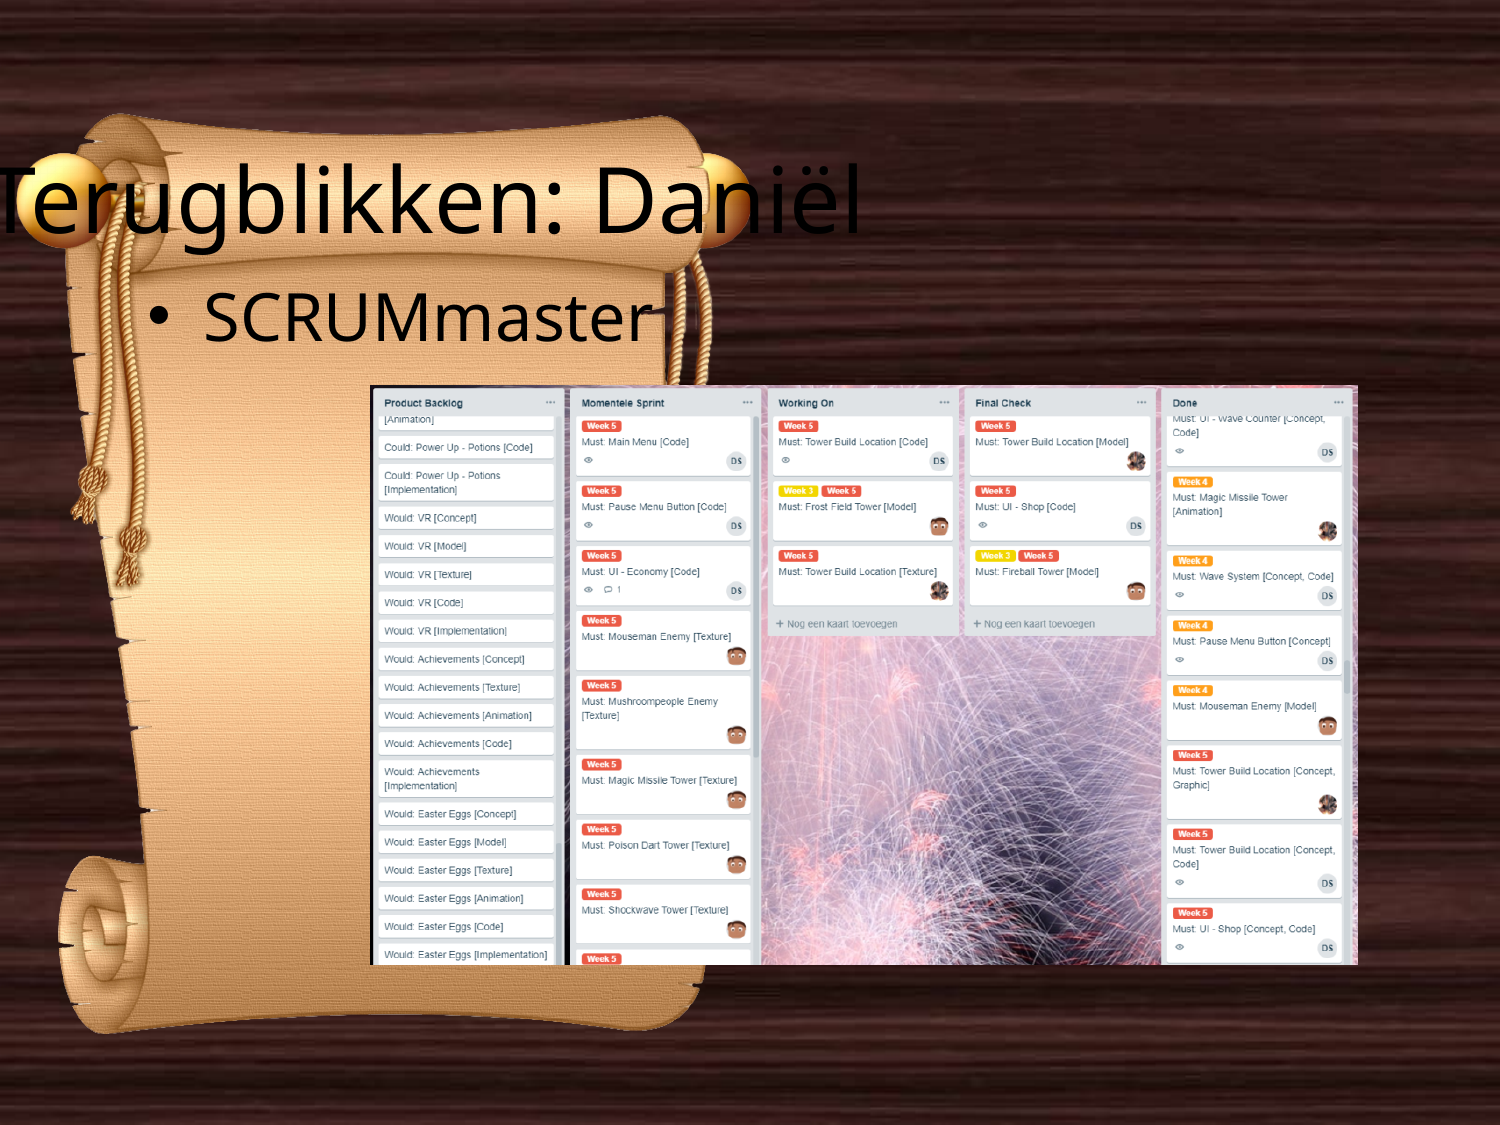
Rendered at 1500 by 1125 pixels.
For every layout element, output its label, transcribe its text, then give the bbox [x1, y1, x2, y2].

picture [0, 0, 1500, 1125]
title Terugblikken: Daniël [798, 103, 1101, 267]
list SCRUMmaster [798, 267, 1483, 1010]
